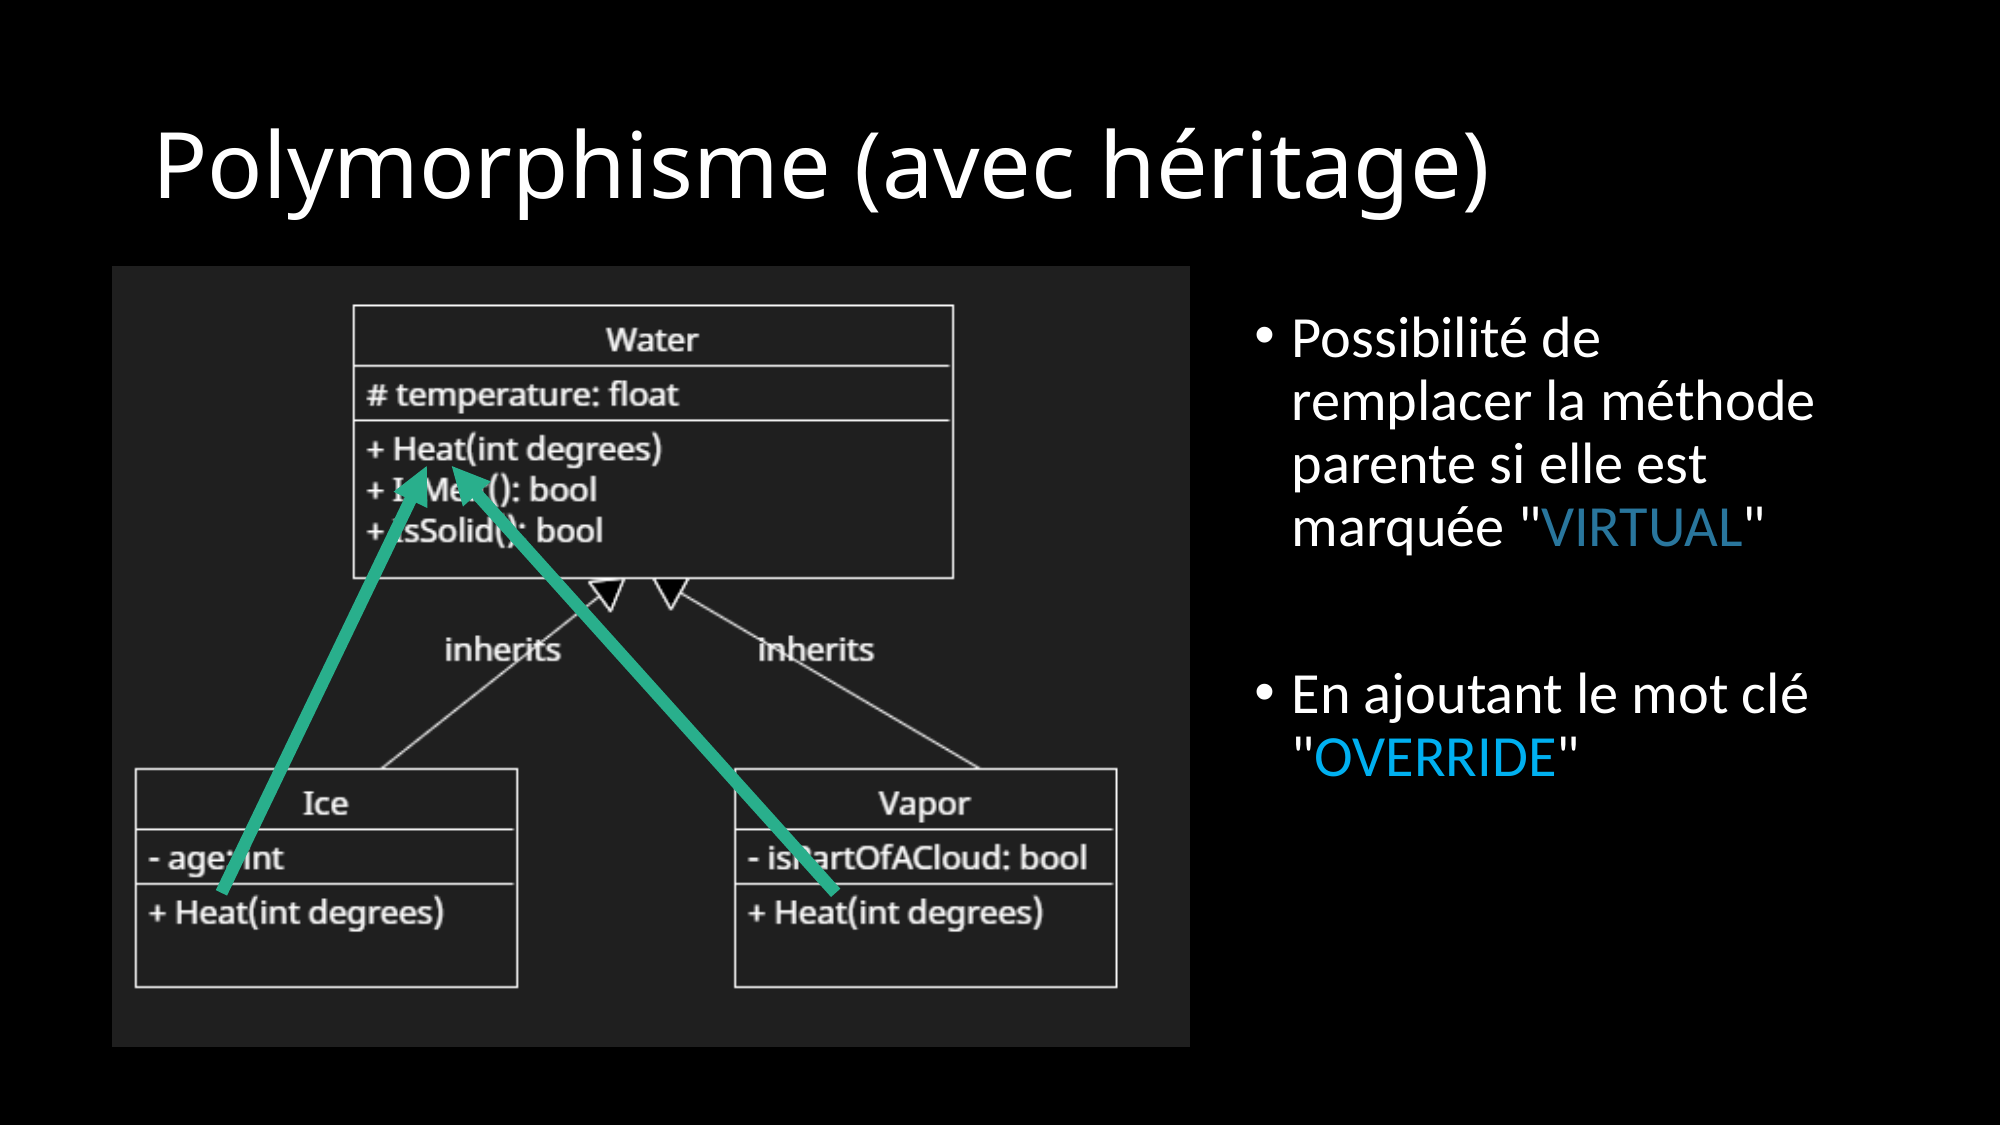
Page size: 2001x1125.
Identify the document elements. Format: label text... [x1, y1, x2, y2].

picture [112, 266, 1190, 1047]
title Polymorphisme (avec héritage) [137, 59, 1863, 278]
list Possibilité de remplacer la méthode parente si elle est marquée "VIRTUAL" En ajoutant le mot clé "OVERRIDE" [1239, 299, 1863, 1014]
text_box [221, 466, 427, 893]
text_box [451, 466, 836, 893]
